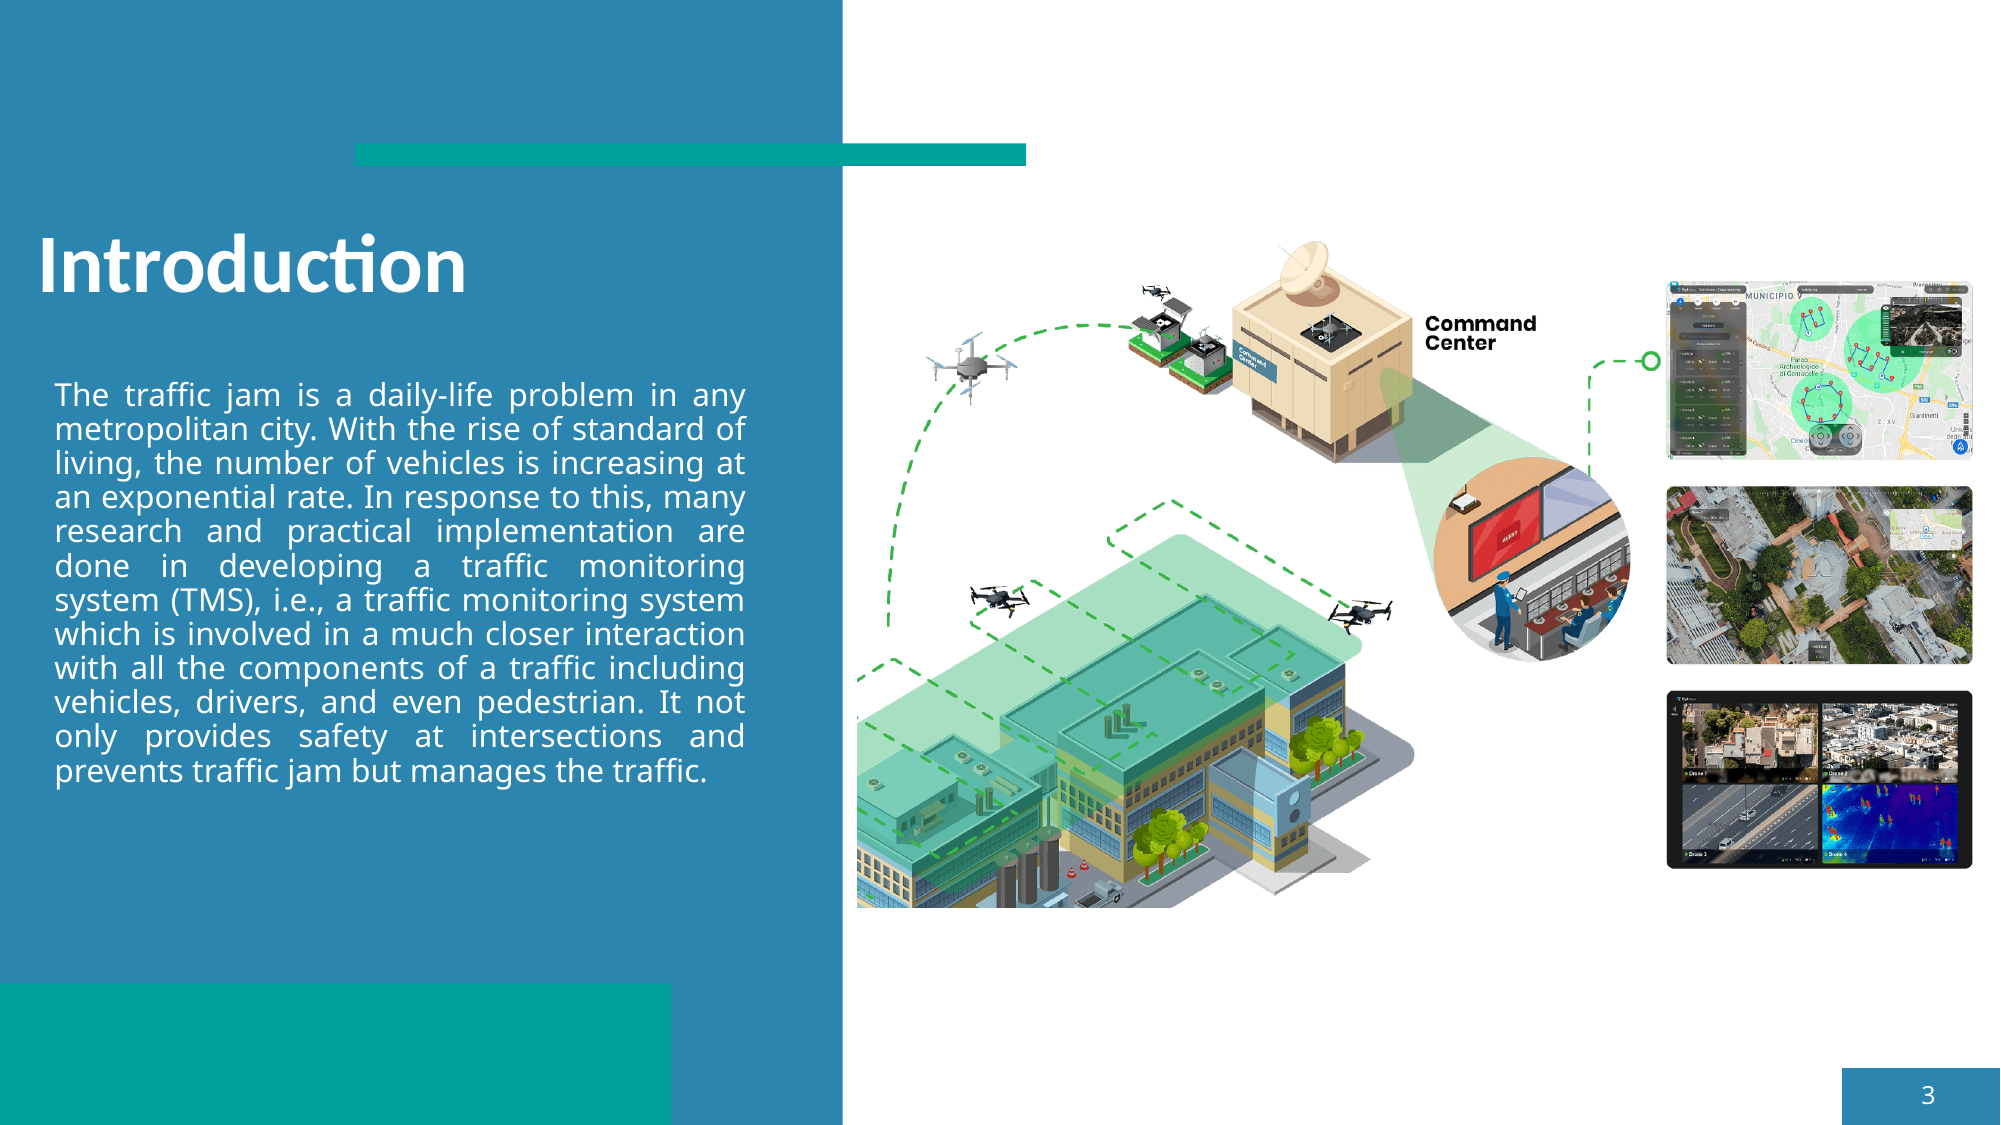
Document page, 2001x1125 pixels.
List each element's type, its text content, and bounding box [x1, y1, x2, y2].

list The traffic jam is a daily-life problem in any metropolitan city. With the rise of standard of living, the number of vehicles is increasing at an exponential rate. In response to this, many research and practical implementation are done in developing a traffic monitoring system (TMS), i.e., a traffic monitoring system which is involved in a much closer interaction with all the components of a traffic including vehicles, drivers, and even pedestrian. It not only provides safety at intersections and prevents traffic jam but manages the traffic. [39, 371, 762, 821]
title Introduction [22, 216, 516, 318]
slide_number 3 [1889, 1079, 1951, 1114]
picture [857, 216, 2000, 908]
